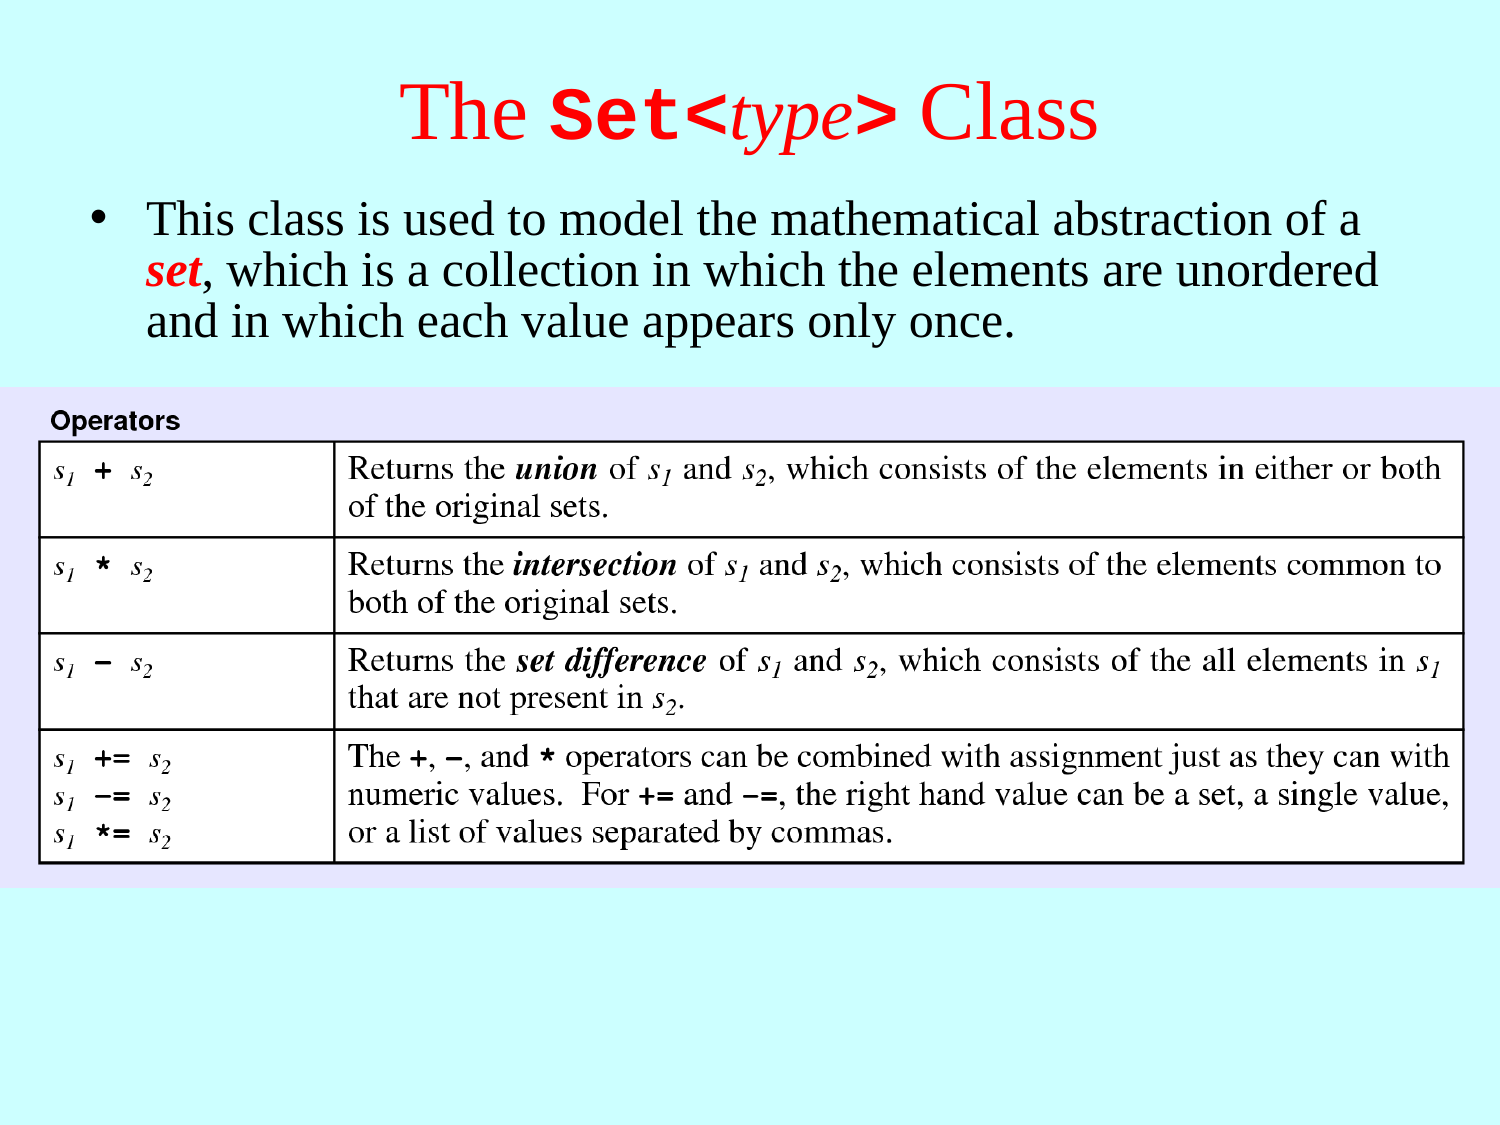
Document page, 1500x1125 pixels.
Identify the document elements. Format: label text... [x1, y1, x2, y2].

title The Set<type> Class [0, 12, 1500, 201]
picture [0, 387, 1500, 888]
text_box This class is used to model the mathematical abstraction of a set, which is a collection in which the elements are unordered and in which each value appears only once. [74, 187, 1425, 356]
